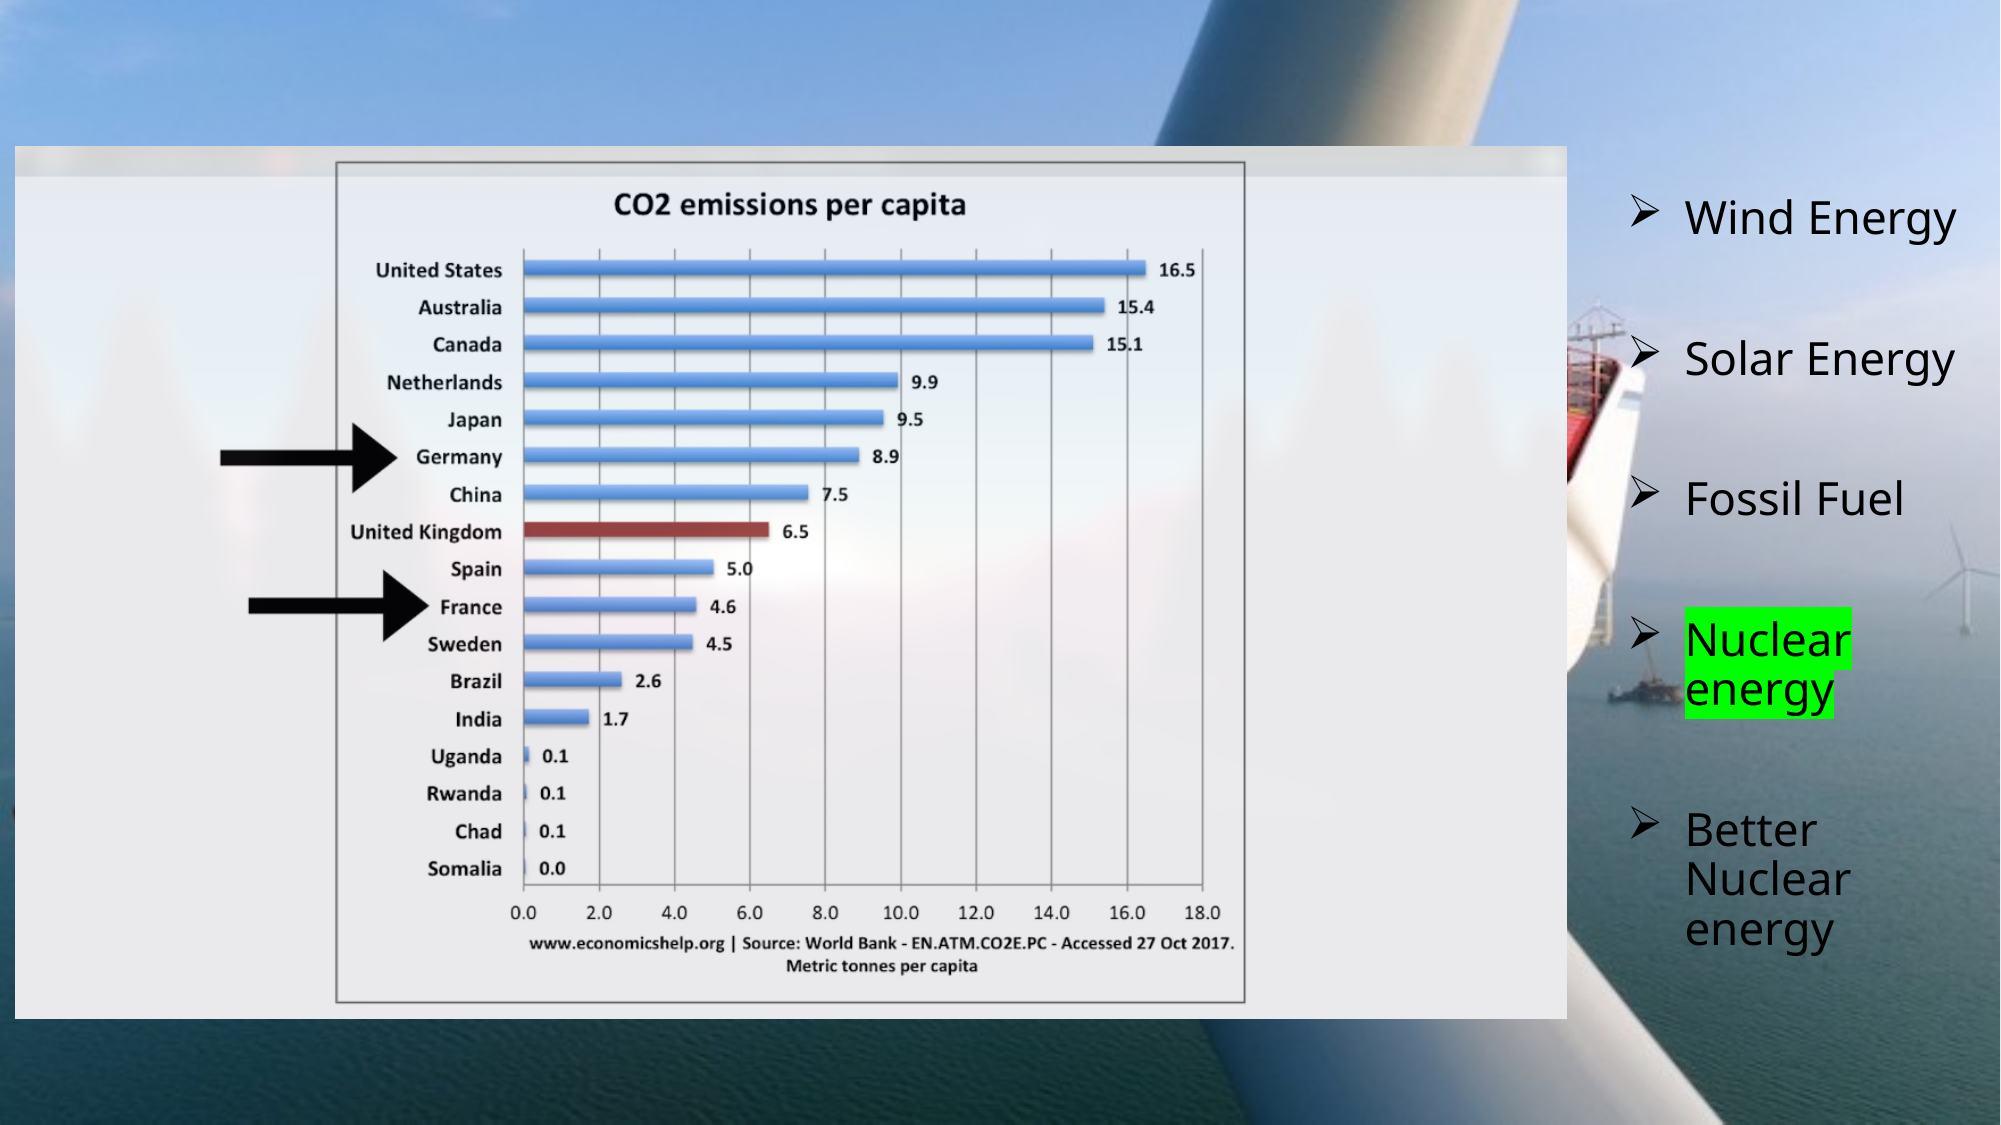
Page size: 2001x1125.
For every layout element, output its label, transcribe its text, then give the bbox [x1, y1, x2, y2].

subtitle Wind Energy Solar Energy Fossil Fuel Nuclear energy Better Nuclear energy [1612, 187, 2000, 1017]
picture [0, 0, 2001, 1125]
